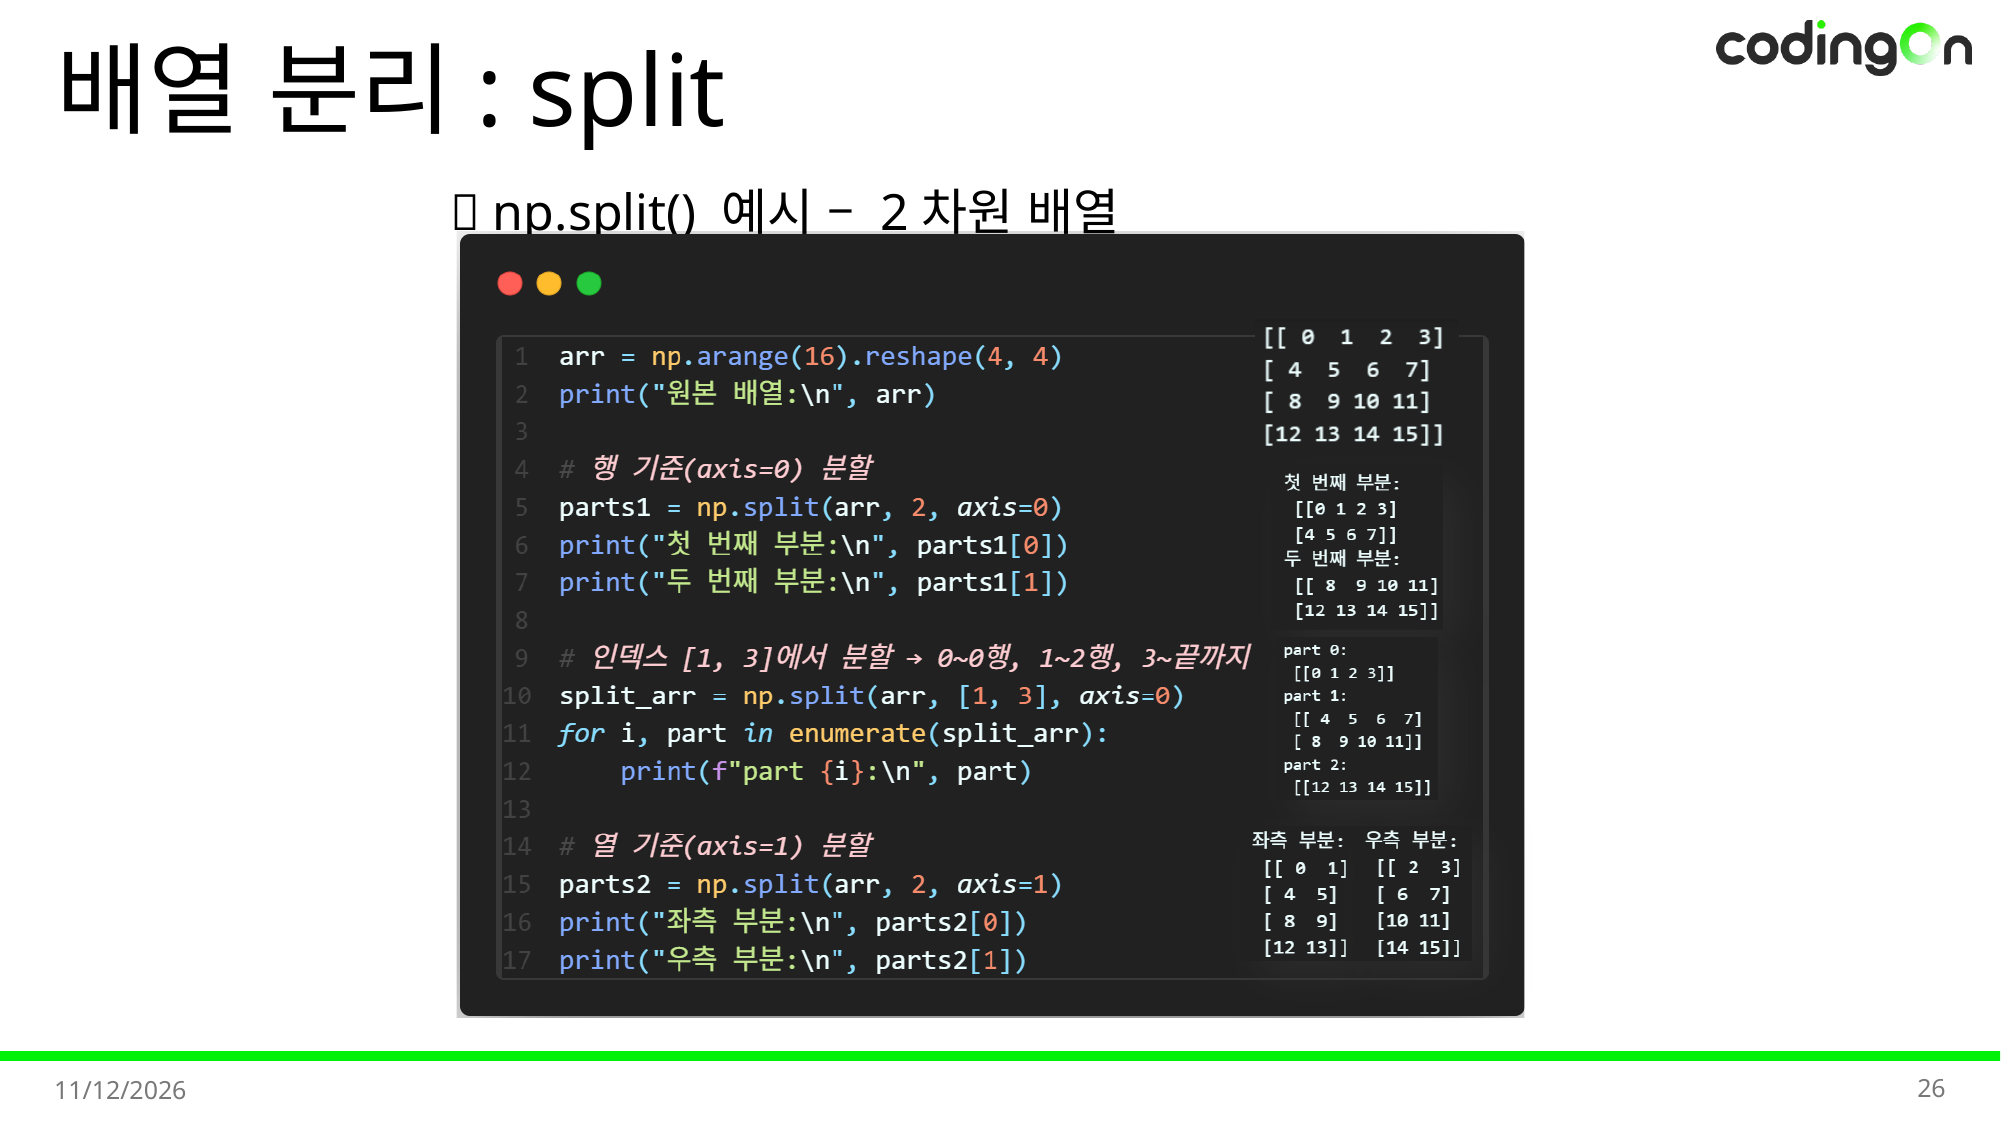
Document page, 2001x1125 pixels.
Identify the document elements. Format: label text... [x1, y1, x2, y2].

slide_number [39, 1061, 490, 1122]
title 배열 분리: split [41, 0, 1767, 188]
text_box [1240, 825, 1472, 961]
slide_number 26 [1510, 1059, 1961, 1120]
text_box ✅ np.split() 예시 – 2차원 배열 [435, 143, 1373, 251]
picture [456, 231, 1525, 1018]
picture [1767, 20, 1972, 76]
